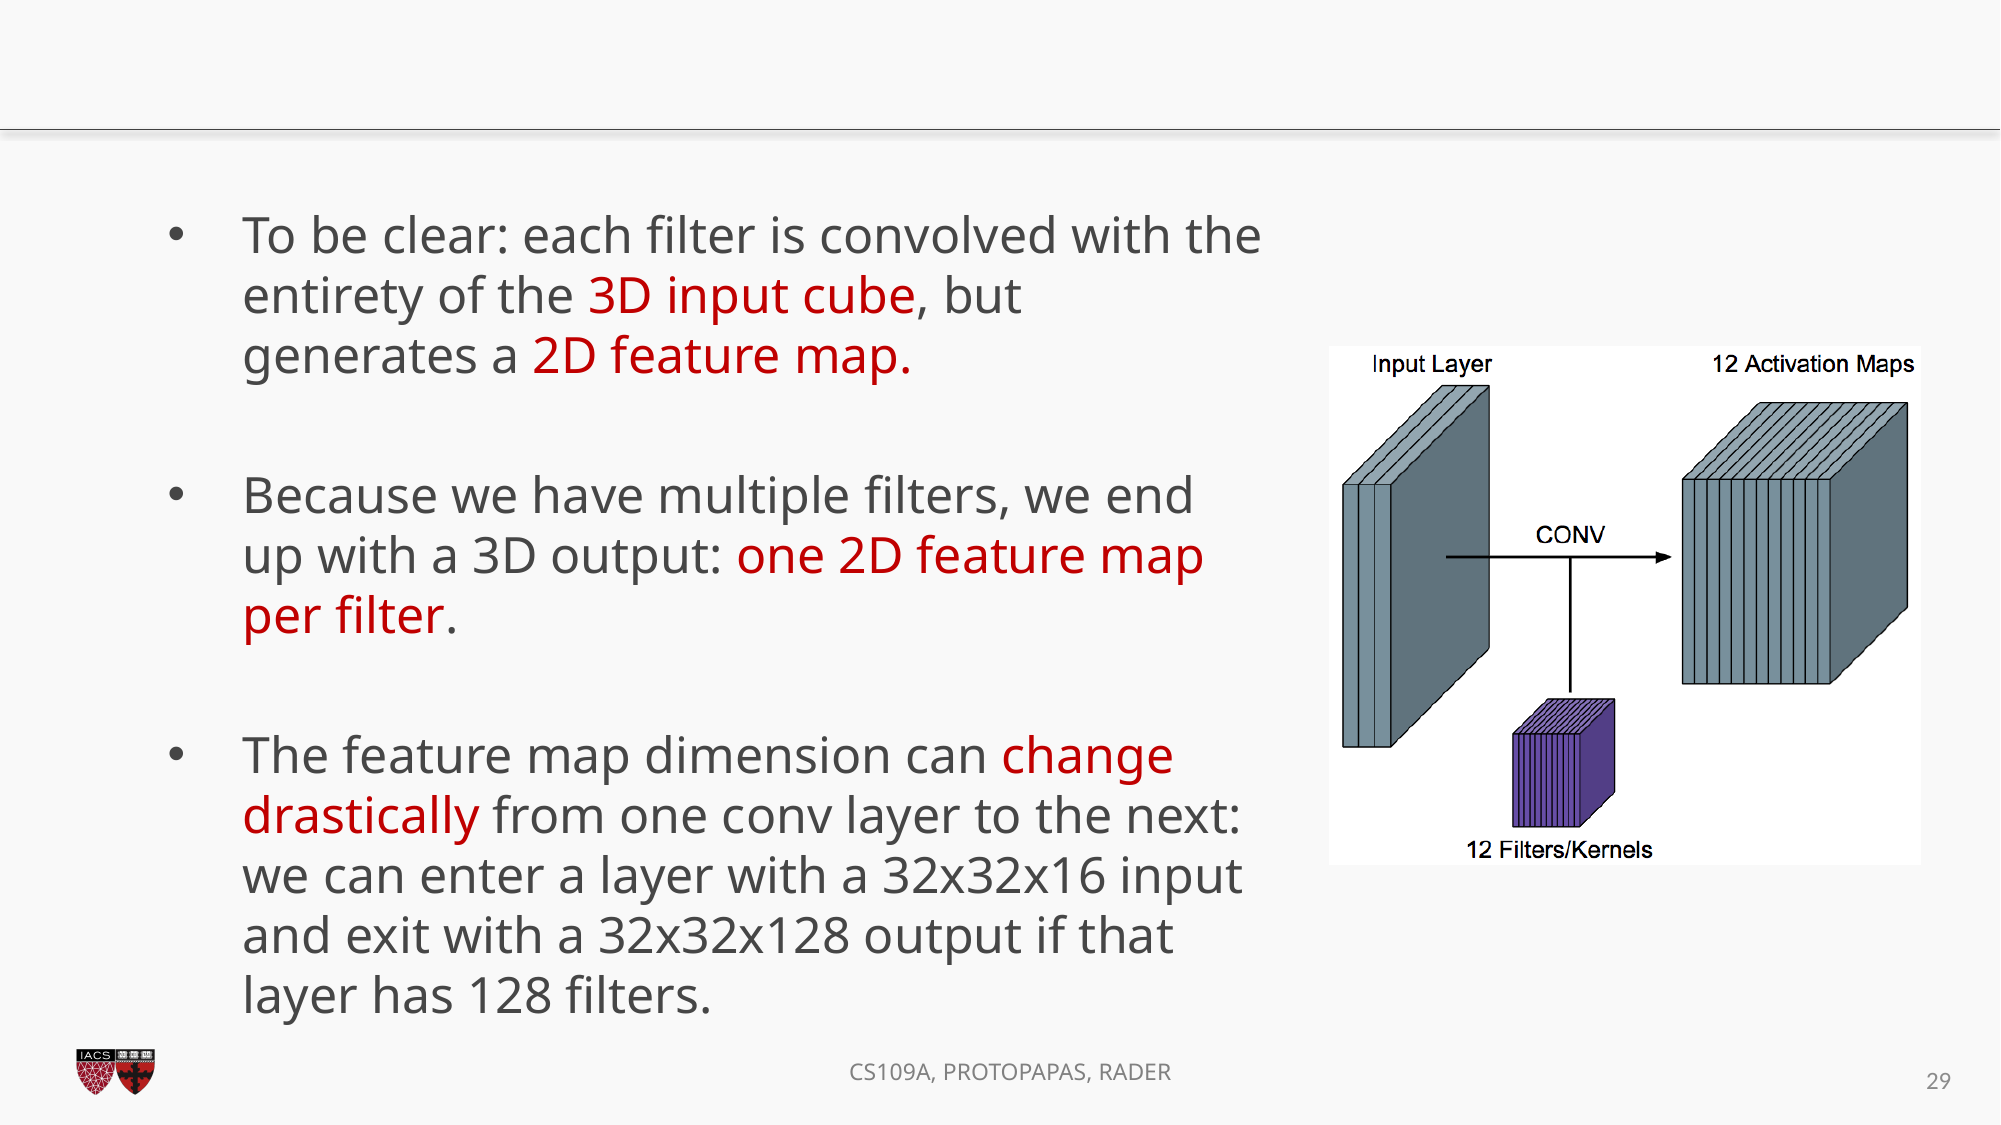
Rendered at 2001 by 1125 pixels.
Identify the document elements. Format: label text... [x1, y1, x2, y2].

list To be clear: each filter is convolved with the entirety of the 3D input cube, but generates a 2D feature map. Because we have multiple filters, we end up with a 3D output: one 2D feature map per filter. The feature map dimension can change drastically from one conv layer to the next: we can enter a layer with a 32x32x16 input and exit with a 32x32x128 output if that layer has 128 filters. [152, 196, 1280, 1014]
picture [1328, 346, 1921, 865]
slide_number 29 [1500, 1050, 1967, 1110]
picture [75, 1049, 155, 1095]
